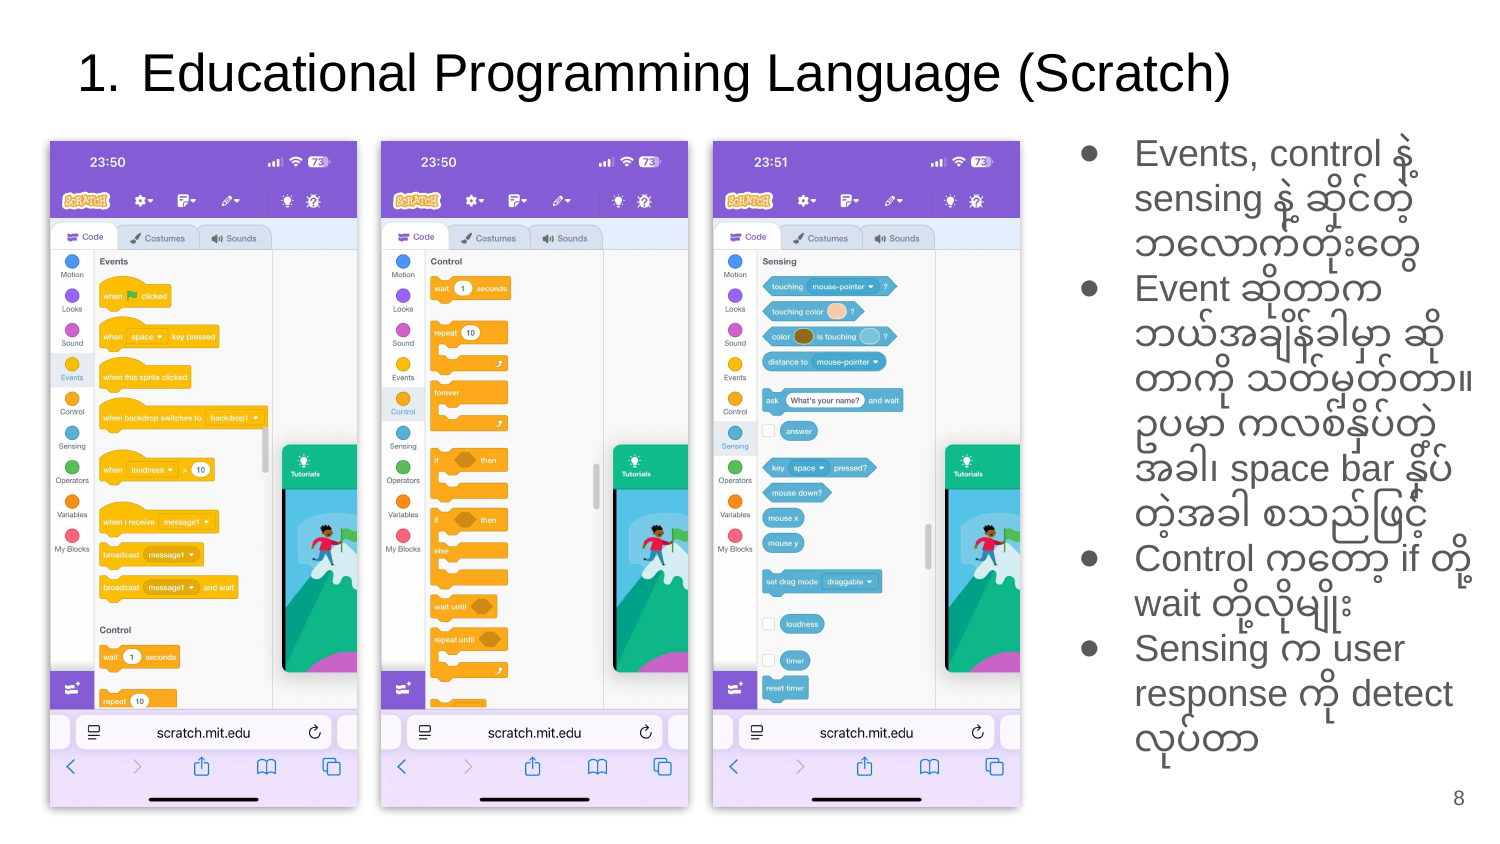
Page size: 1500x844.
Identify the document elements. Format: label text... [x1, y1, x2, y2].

slide_number ‹#› [1389, 778, 1480, 830]
picture [712, 141, 1020, 807]
text_box Events, control နဲ့ sensing နဲ့ ဆိုင်တဲ့ ဘလောက်တုံးတွေ Event ဆိုတာက ဘယ်အချိန်ခါမှာ ဆိုတာကို သတ်မှတ်တာ။ ဥပမာ ကလစ်နှိပ်တဲ့အခါ၊ space bar နှိပ်တဲ့အခါ စသည်ဖြင့် Control ကတော့ if တို့ wait တို့လိုမျိုး Sensing က user response ကို detect လုပ်တာ [1044, 113, 1491, 778]
title Educational Programming Language (Scratch) [51, 23, 1449, 117]
picture [381, 141, 689, 807]
picture [49, 141, 357, 807]
